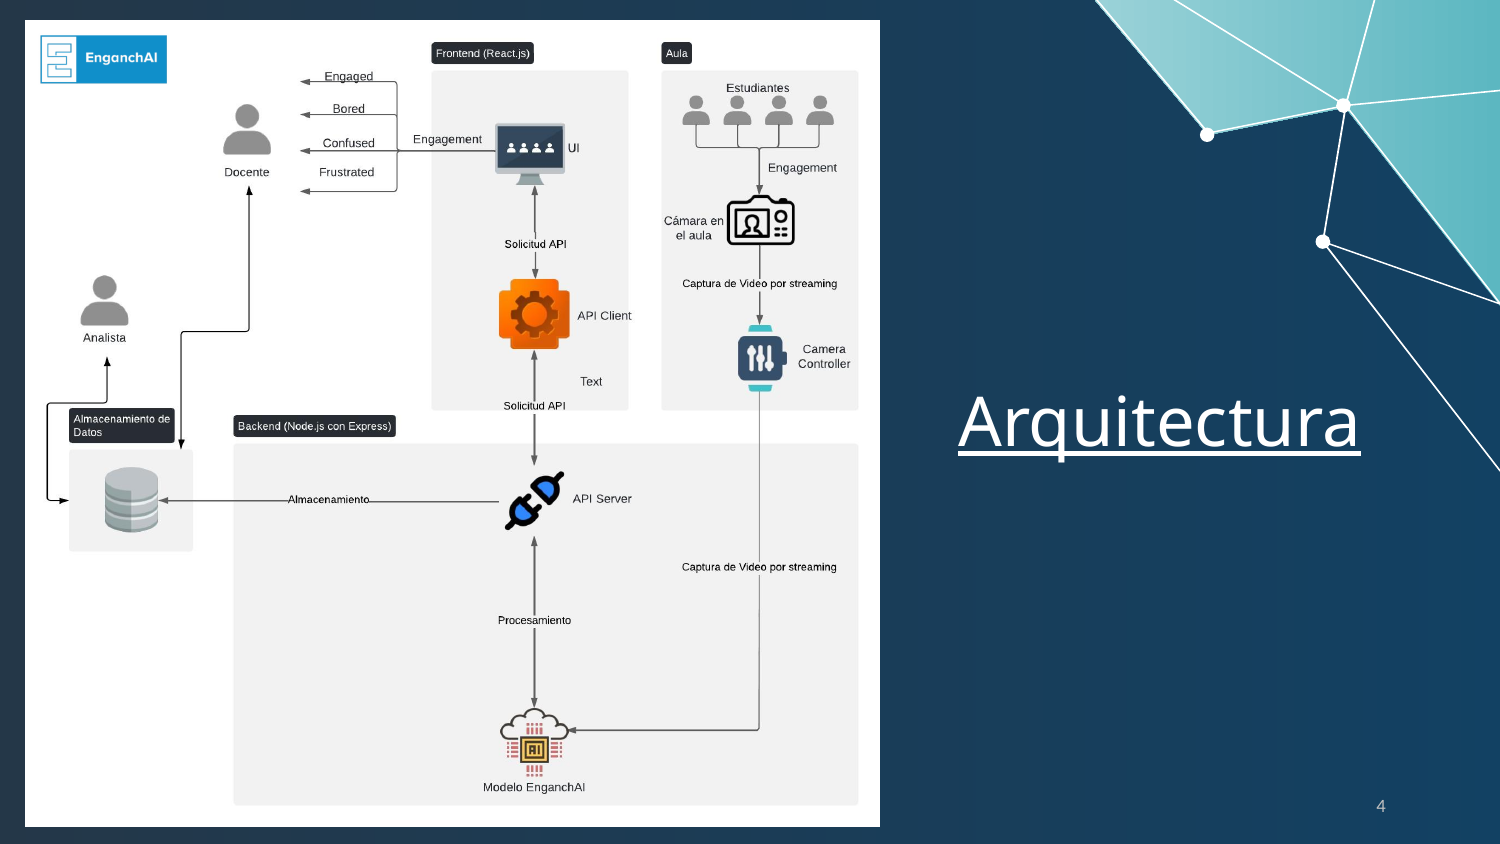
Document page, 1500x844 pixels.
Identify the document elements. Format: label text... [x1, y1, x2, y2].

title Arquitectura [946, 342, 1442, 506]
slide_number ‹#› [1059, 782, 1397, 827]
picture [25, 20, 880, 828]
